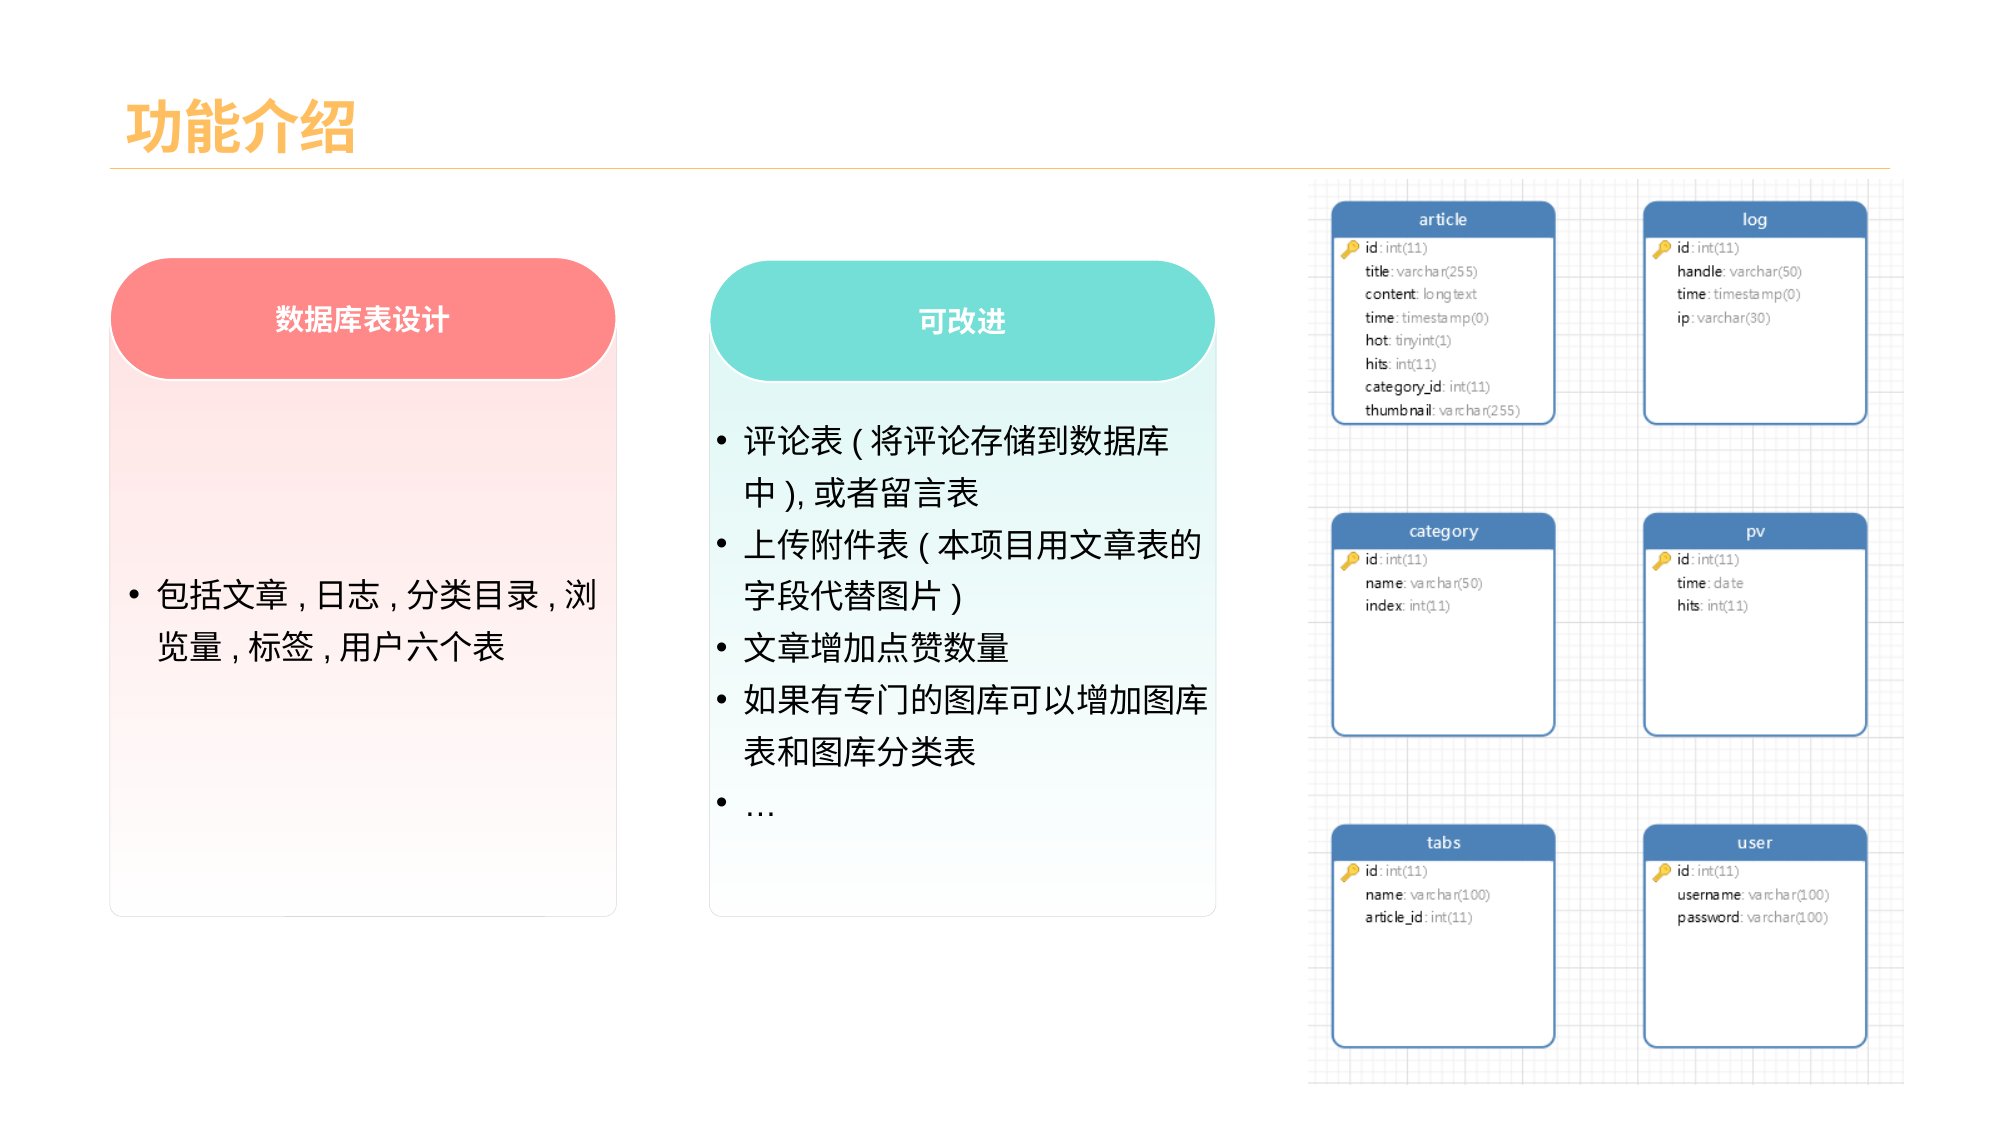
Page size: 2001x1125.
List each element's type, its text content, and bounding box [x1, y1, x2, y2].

picture [1308, 179, 1904, 1085]
title 功能介绍 [109, 0, 1890, 169]
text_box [709, 259, 1216, 917]
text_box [109, 257, 617, 917]
